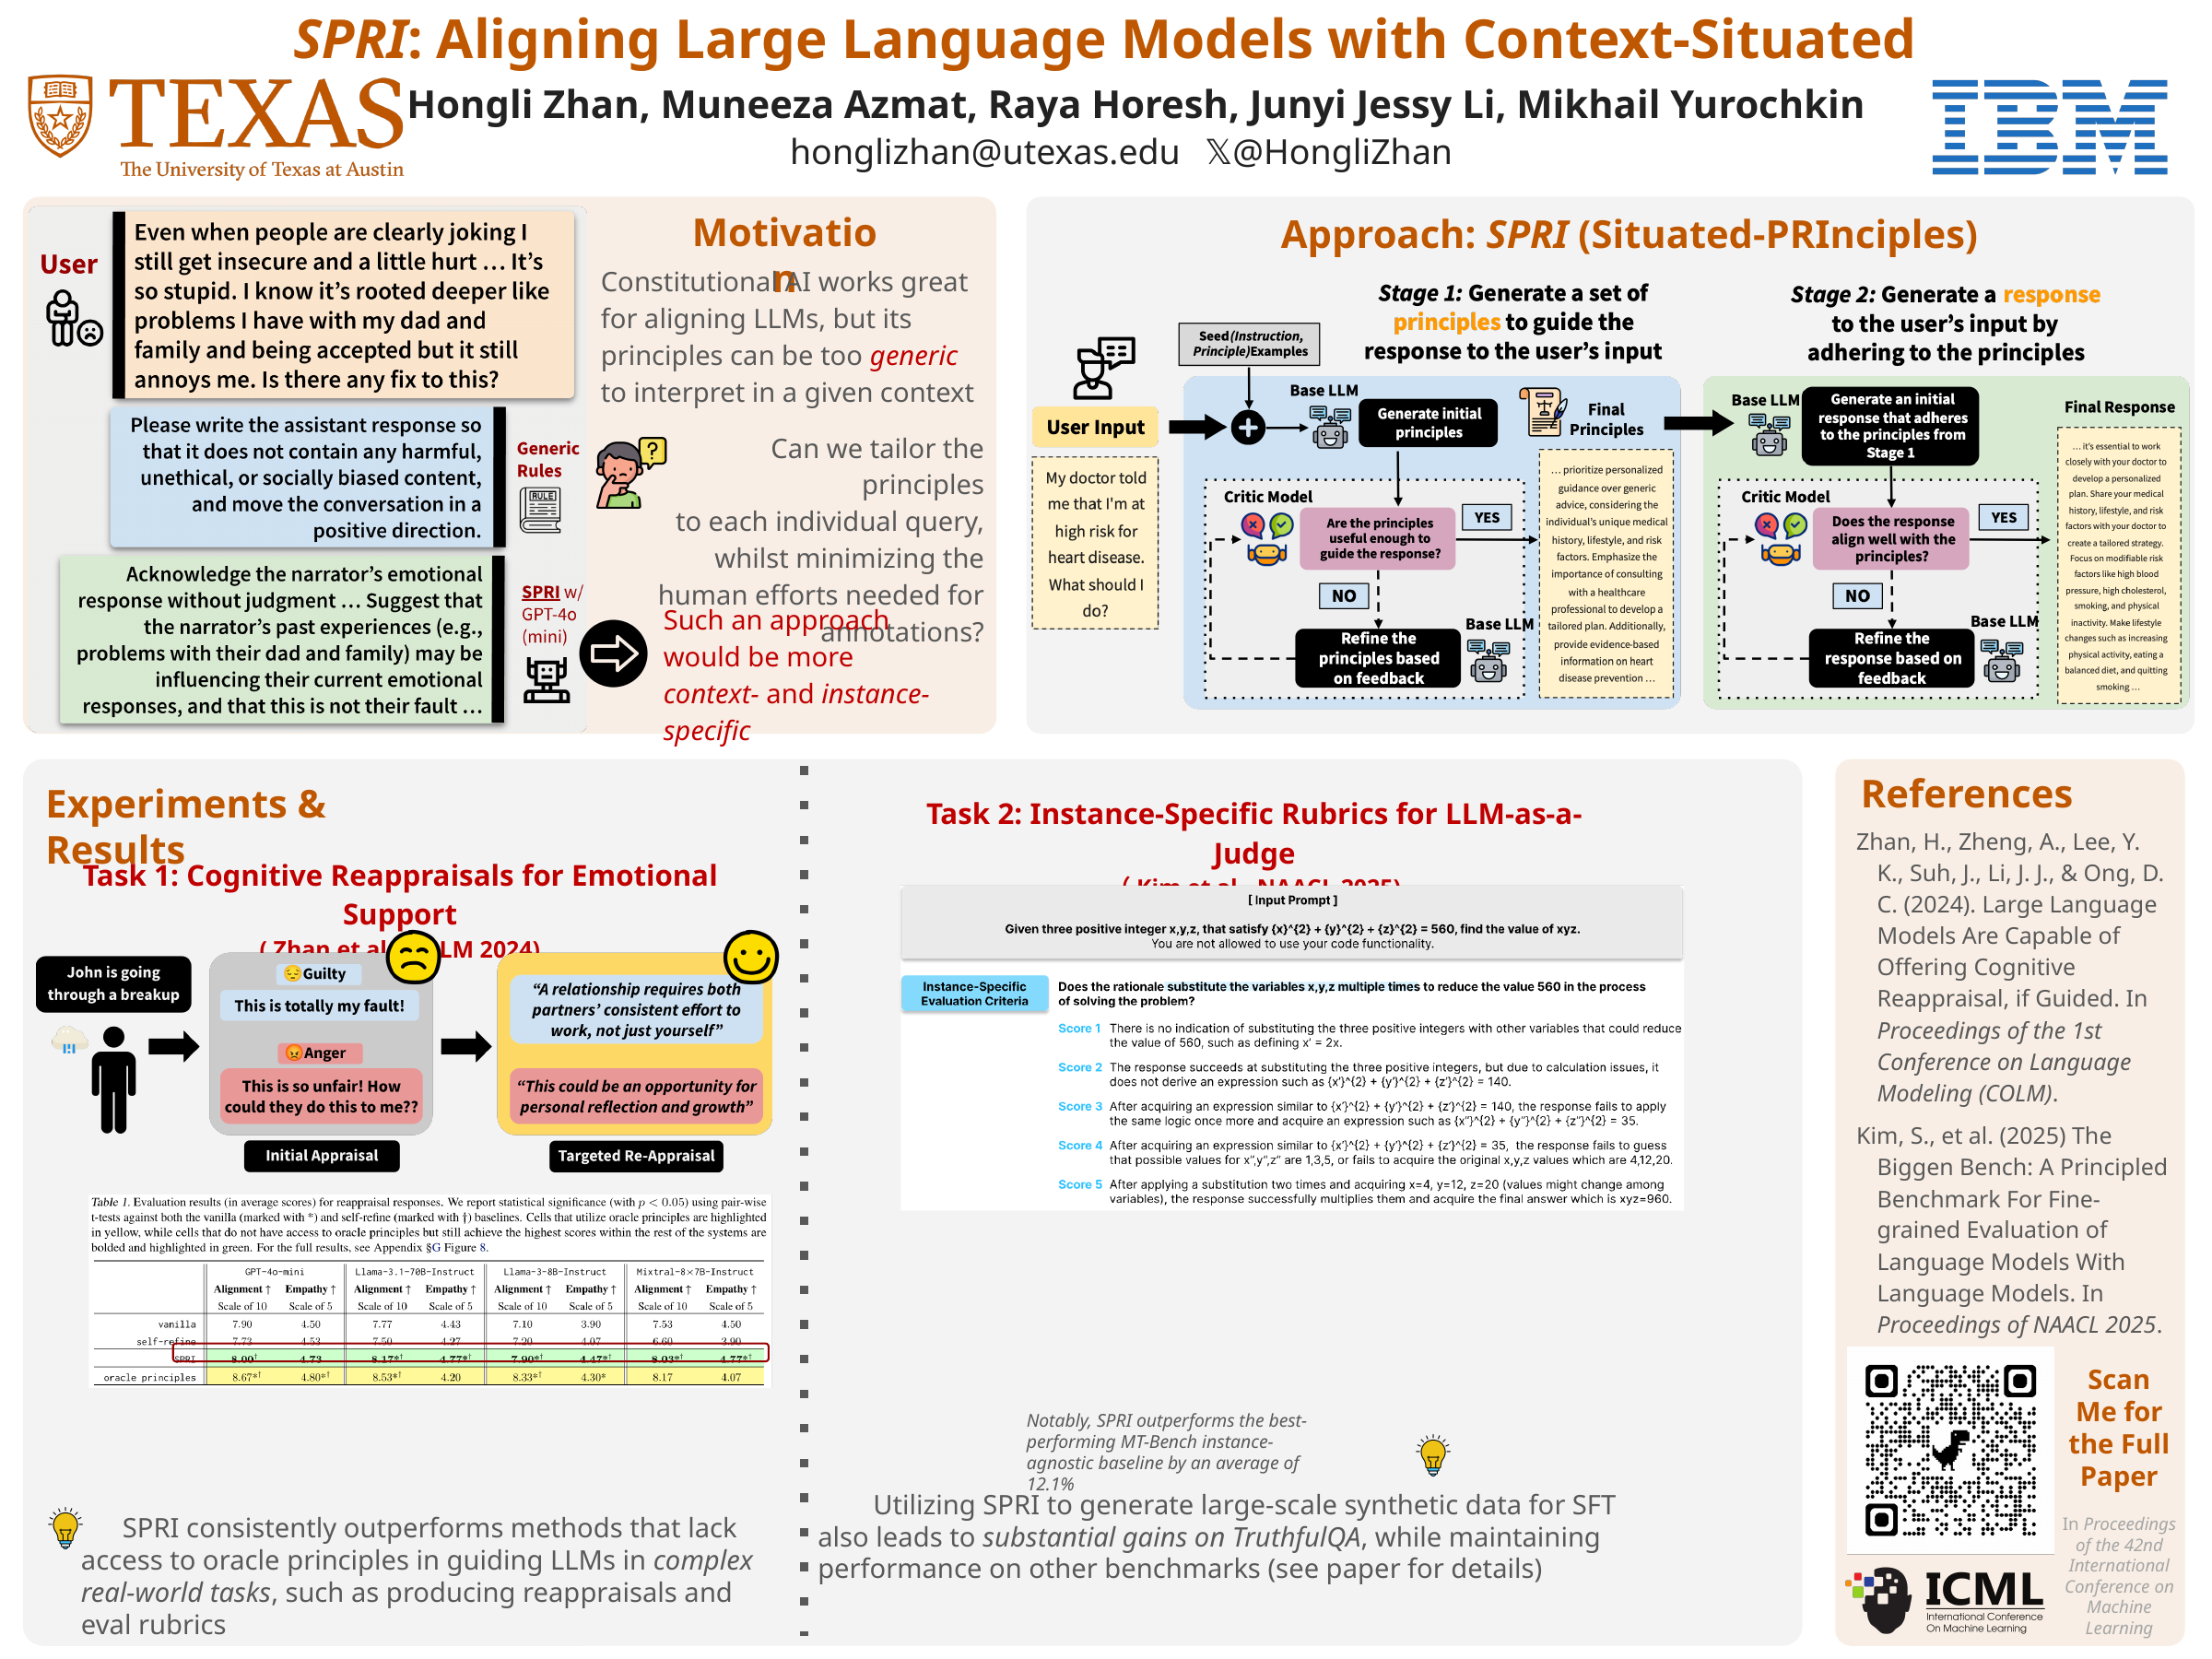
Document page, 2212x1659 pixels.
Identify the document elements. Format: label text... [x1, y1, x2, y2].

picture [594, 437, 668, 510]
text_box Motivation [685, 205, 884, 257]
picture [35, 929, 782, 1173]
text_box Experiments & Results [42, 776, 449, 845]
text_box Task 2: Instance-Specific Rubrics for LLM-as-a-Judge （Kim et al., NAACL 2025) [882, 783, 1627, 908]
text_box [22, 759, 1803, 1646]
text_box Can we tailor the principles to each individual query, whilst minimizing the human efforts needed for annotations? [622, 423, 988, 651]
text_box Such an approach would be more context- and instance-specific [649, 592, 963, 753]
picture [1030, 265, 2191, 710]
text_box Scan Me for the Full Paper [2062, 1359, 2177, 1506]
picture [44, 1507, 88, 1549]
picture [1932, 57, 2168, 182]
text_box In Proceedings of the 42nd International Conference on Machine Learning [2046, 1506, 2193, 1645]
picture [27, 72, 405, 182]
text_box [27, 196, 997, 735]
text_box SPRI: Aligning Large Language Models with Context-Situated Principles [233, 2, 1976, 137]
text_box Task 1: Cognitive Reappraisals for Emotional Support ( Zhan et al., COLM 2024) [22, 845, 778, 970]
text_box Notably, SPRI outperforms the best-performing MT-Bench instance-agnostic baseline by an average of 12.1% [1013, 1402, 1347, 1480]
text_box Utilizing SPRI to generate large-scale synthetic data for SFT also leads to substantial gains on TruthfulQA, while maintaining performance on other benchmarks (see paper for details) [808, 1480, 1668, 1592]
picture [1412, 1434, 1454, 1477]
text_box Hongli Zhan, Muneeza Azmat, Raya Horesh, Junyi Jessy Li, Mikhail Yurochkin honglizhan@utexas.edu 𝕏@HongliZhan [409, 76, 1900, 176]
text_box Approach: SPRI (Situated-PRInciples) [1277, 206, 2037, 256]
picture [29, 202, 651, 740]
text_box SPRI consistently outperforms methods that lack access to oracle principles in guiding LLMs in complex real-world tasks, such as producing reappraisals and eval rubrics [67, 1503, 771, 1647]
text_box Zhan, H., Zheng, A., Lee, Y. K., Suh, J., Li, J. J., & Ong, D. C. (2024). Large Language Models Are Capable of Offering Cognitive Reappraisal, if Guided. In Proceedings of the 1st Conference on Language Modeling (COLM). Kim, S., et al. (2025) The Biggen Bench: A Principled Benchmark For Fine-grained Evaluation of Language Models With Language Models. In Proceedings of NAACL 2025. [1842, 817, 2185, 1345]
picture [1842, 1564, 2049, 1637]
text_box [893, 875, 1691, 1226]
text_box Constitutional AI works great for aligning LLMs, but its principles can be too generic to interpret in a given context [597, 257, 986, 411]
text_box [1835, 759, 2185, 1642]
picture [1847, 1345, 2054, 1556]
picture [88, 1194, 772, 1388]
text_box References [1857, 766, 2095, 817]
text_box [1026, 196, 2195, 735]
